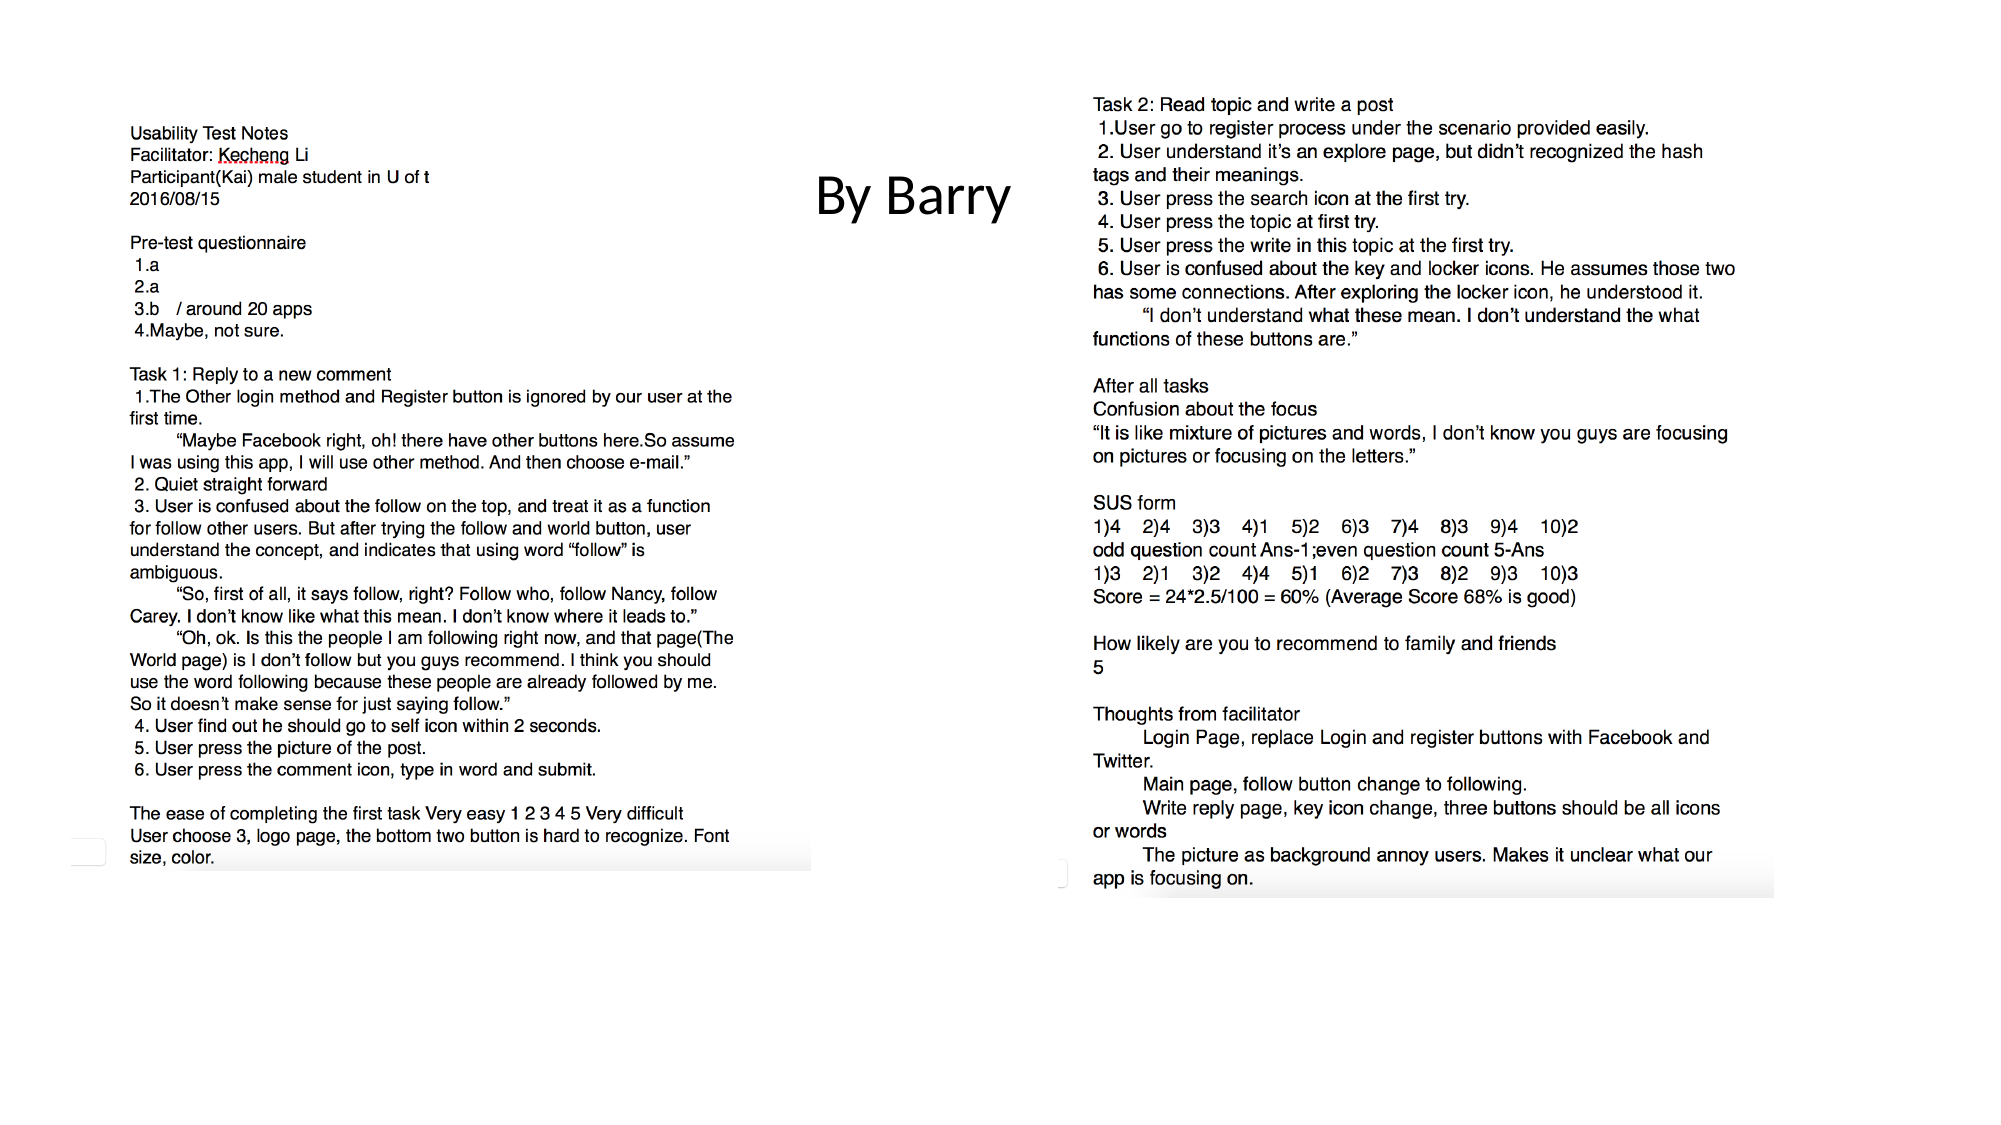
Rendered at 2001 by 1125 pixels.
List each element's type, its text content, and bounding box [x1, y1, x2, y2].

picture [71, 123, 811, 871]
list By Barry [137, 156, 1863, 1014]
picture [1058, 96, 1774, 898]
